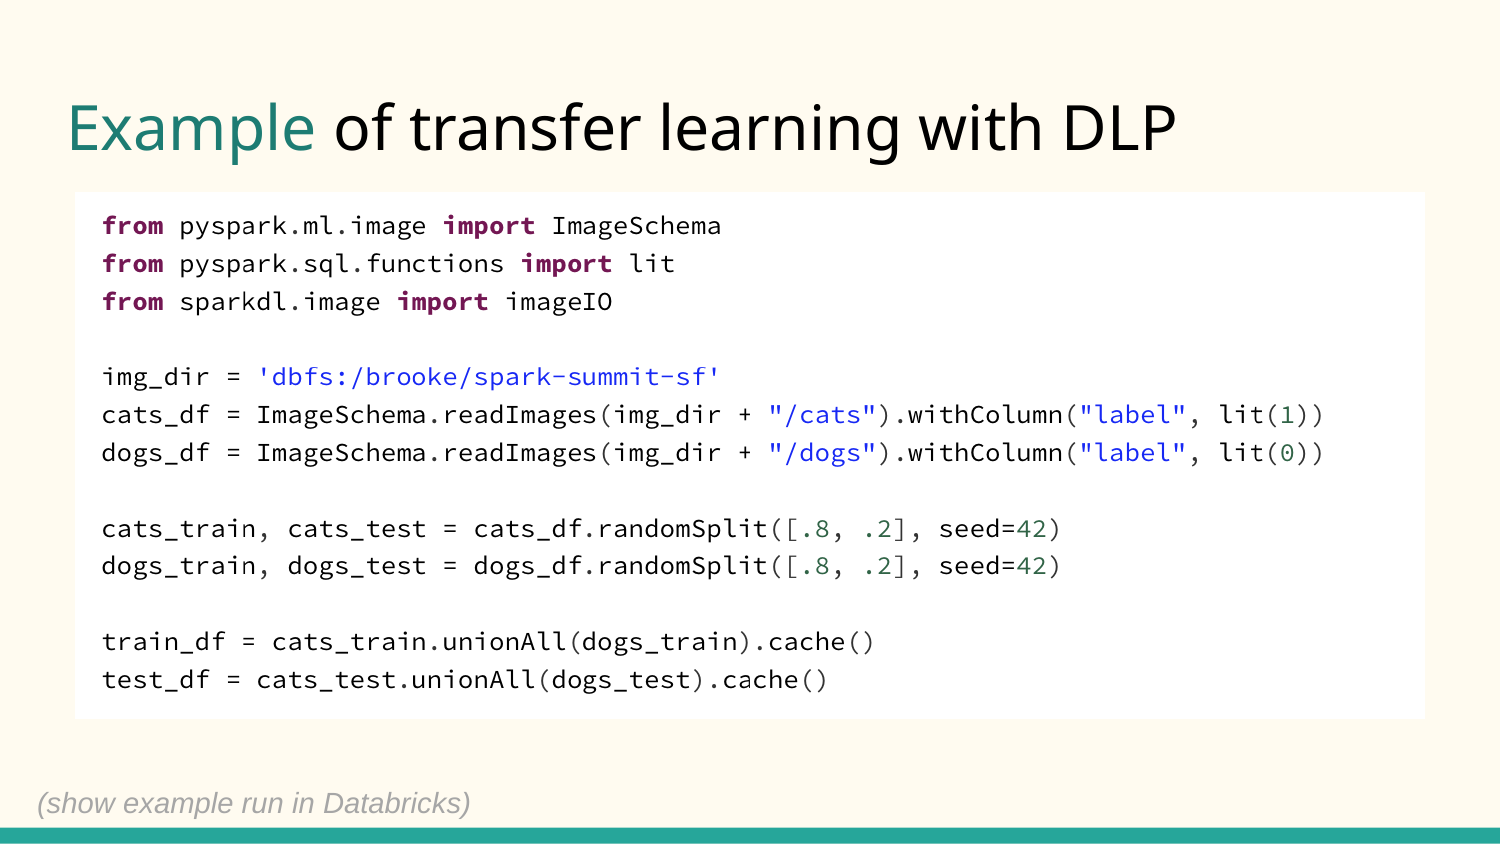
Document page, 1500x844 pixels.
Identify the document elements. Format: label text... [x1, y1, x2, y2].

text_box (show example run in Databricks) [22, 777, 487, 827]
picture [74, 191, 1426, 720]
title Example of transfer learning with DLP [51, 72, 1449, 174]
